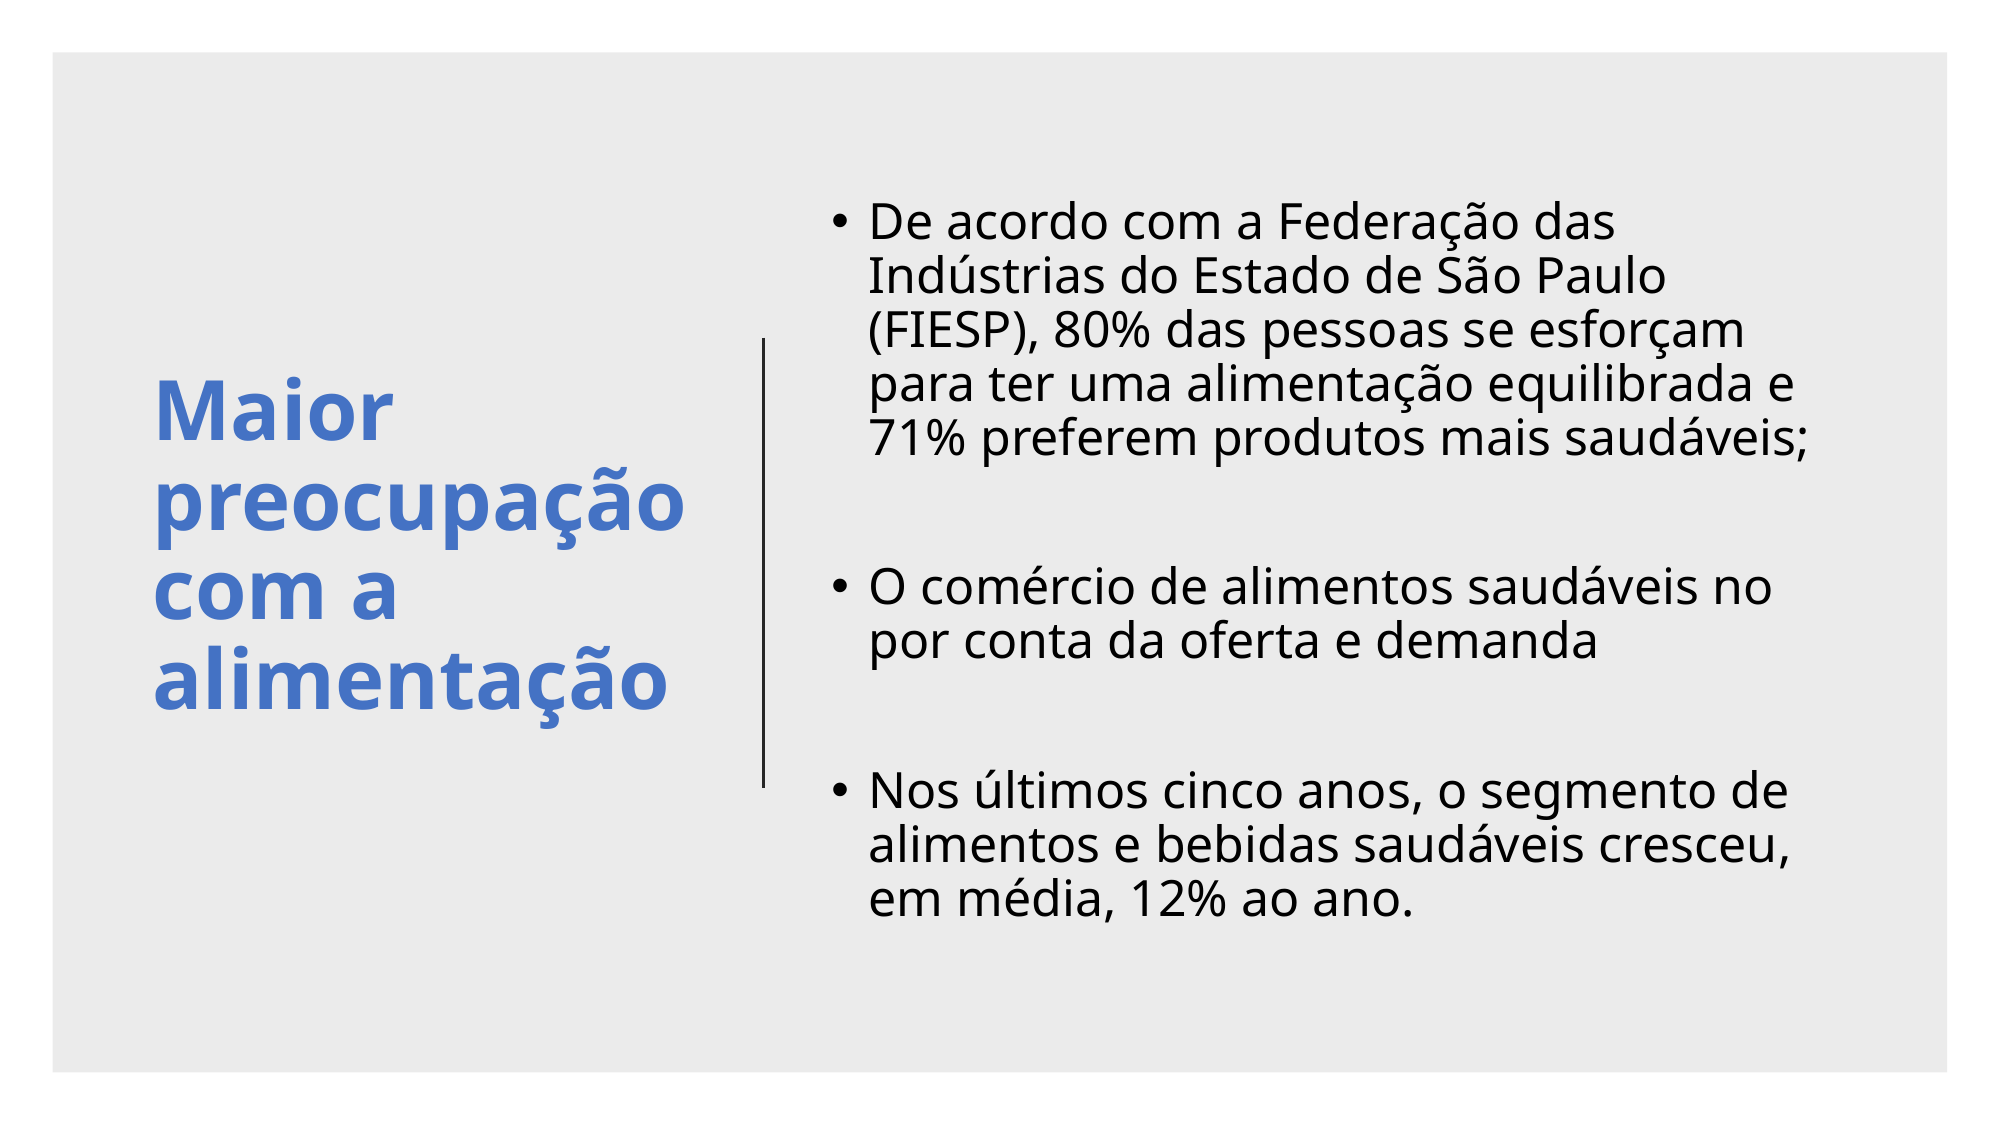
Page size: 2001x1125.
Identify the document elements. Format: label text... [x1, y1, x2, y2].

list De acordo com a Federação das Indústrias do Estado de São Paulo (FIESP), 80% das pessoas se esforçam para ter uma alimentação equilibrada e 71% preferem produtos mais saudáveis; O comércio de alimentos saudáveis no por conta da oferta e demanda Nos últimos cinco anos, o segmento de alimentos e bebidas saudáveis cresceu, em média, 12% ao ano. [816, 188, 1863, 998]
text_box [52, 51, 1948, 1073]
title Maior preocupação com a alimentação [137, 188, 816, 998]
